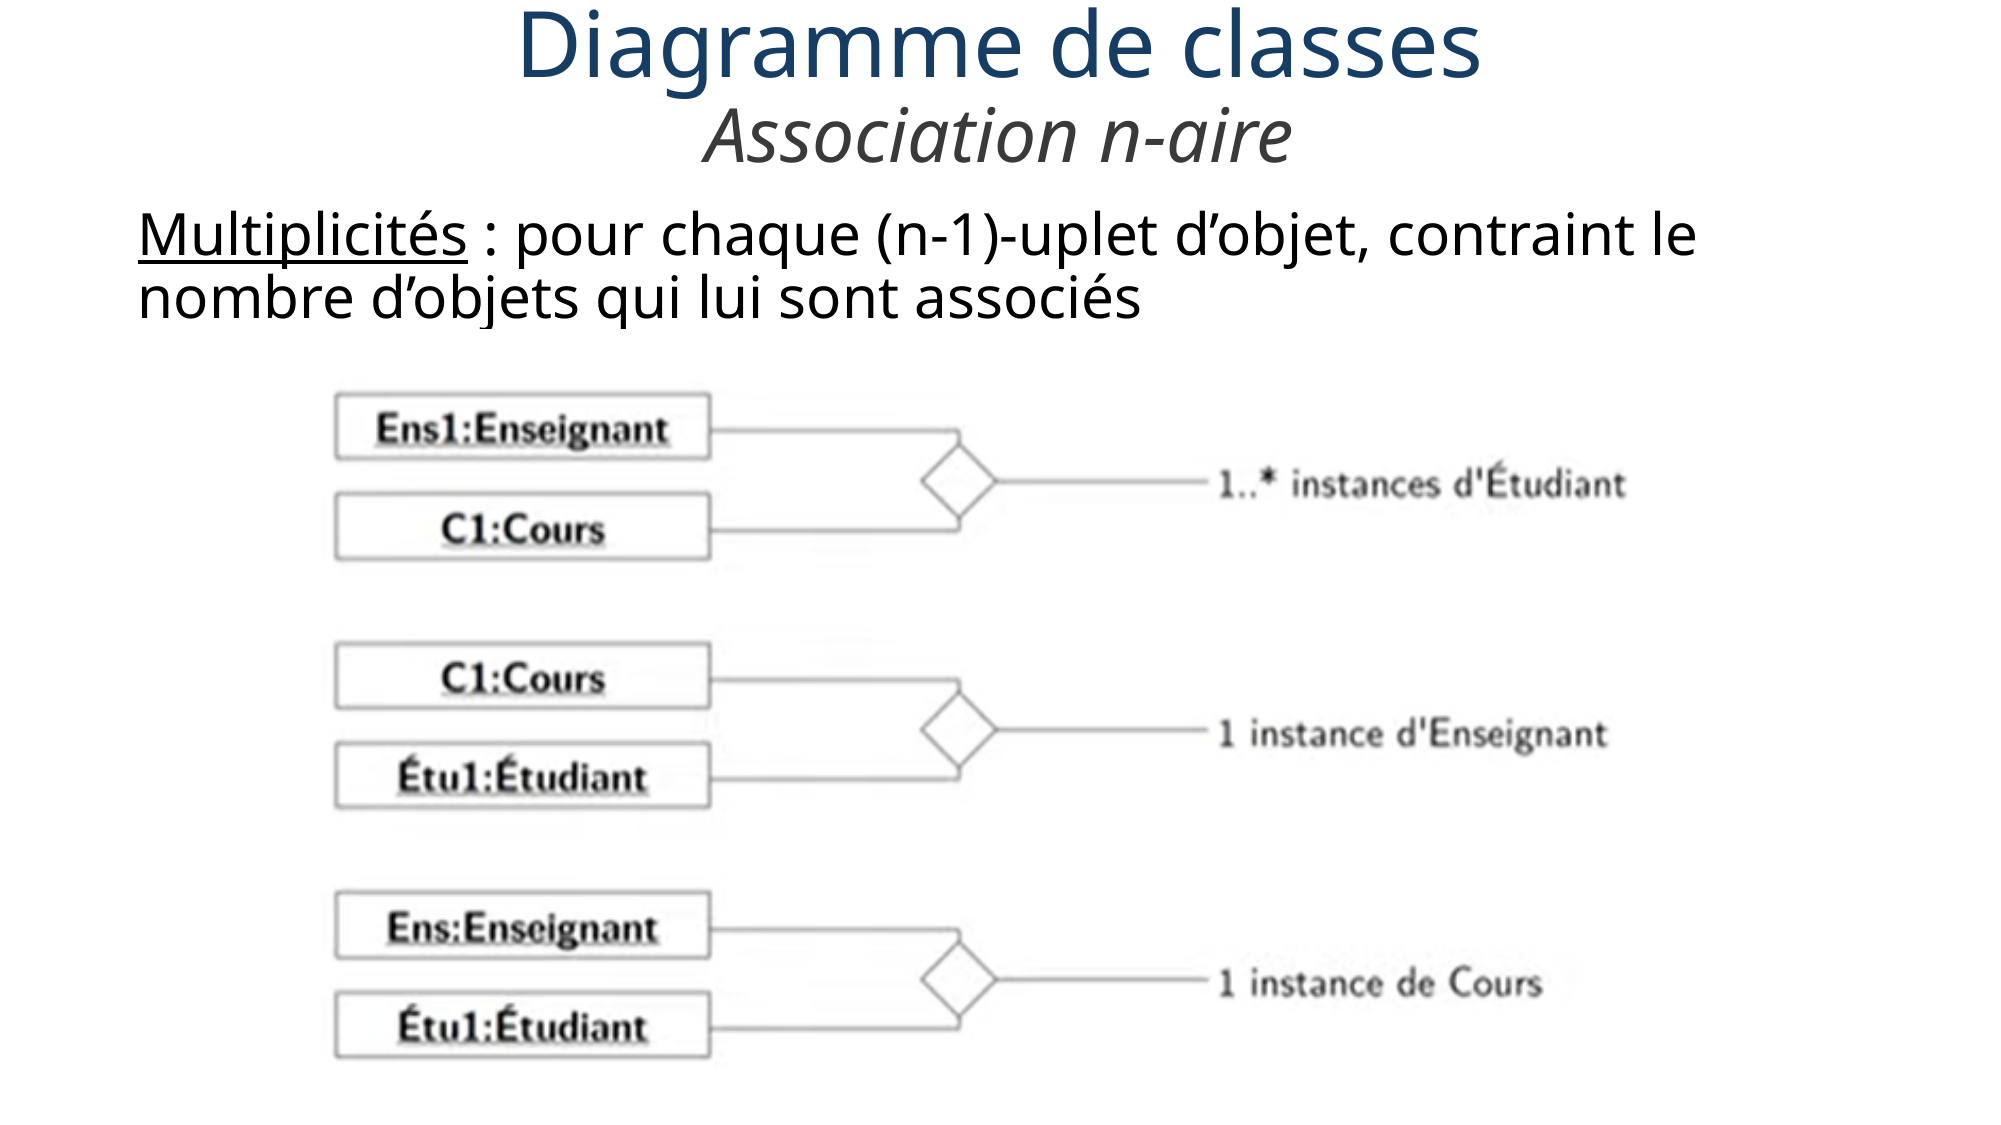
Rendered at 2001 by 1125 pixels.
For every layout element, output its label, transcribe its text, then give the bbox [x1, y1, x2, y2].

title Diagramme de classes Association n-aire [137, 0, 1863, 198]
list Multiplicités : pour chaque (n-1)-uplet d’objet, contraint le nombre d’objets qui lui sont associés [122, 197, 1848, 912]
picture [257, 329, 1743, 1081]
